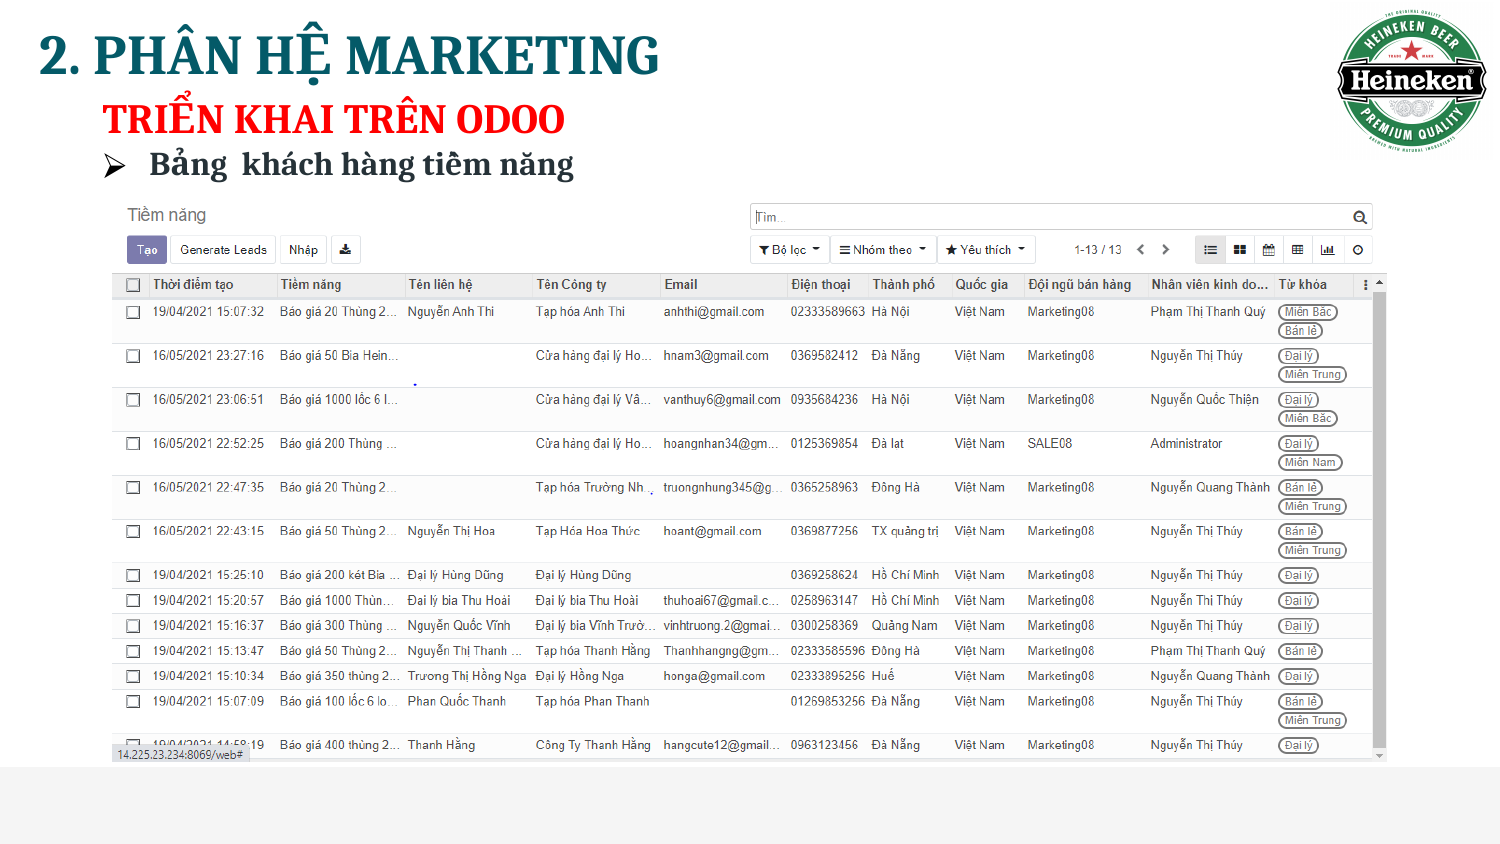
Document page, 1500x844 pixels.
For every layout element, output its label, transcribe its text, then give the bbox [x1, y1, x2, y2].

text_box 2. PHÂN HỆ MARKETING [24, 11, 800, 94]
text_box TRIỂN KHAI TRÊN ODOO Bảng khách hàng tiềm năng [87, 84, 1175, 225]
picture [1330, 2, 1494, 160]
picture [112, 193, 1388, 762]
